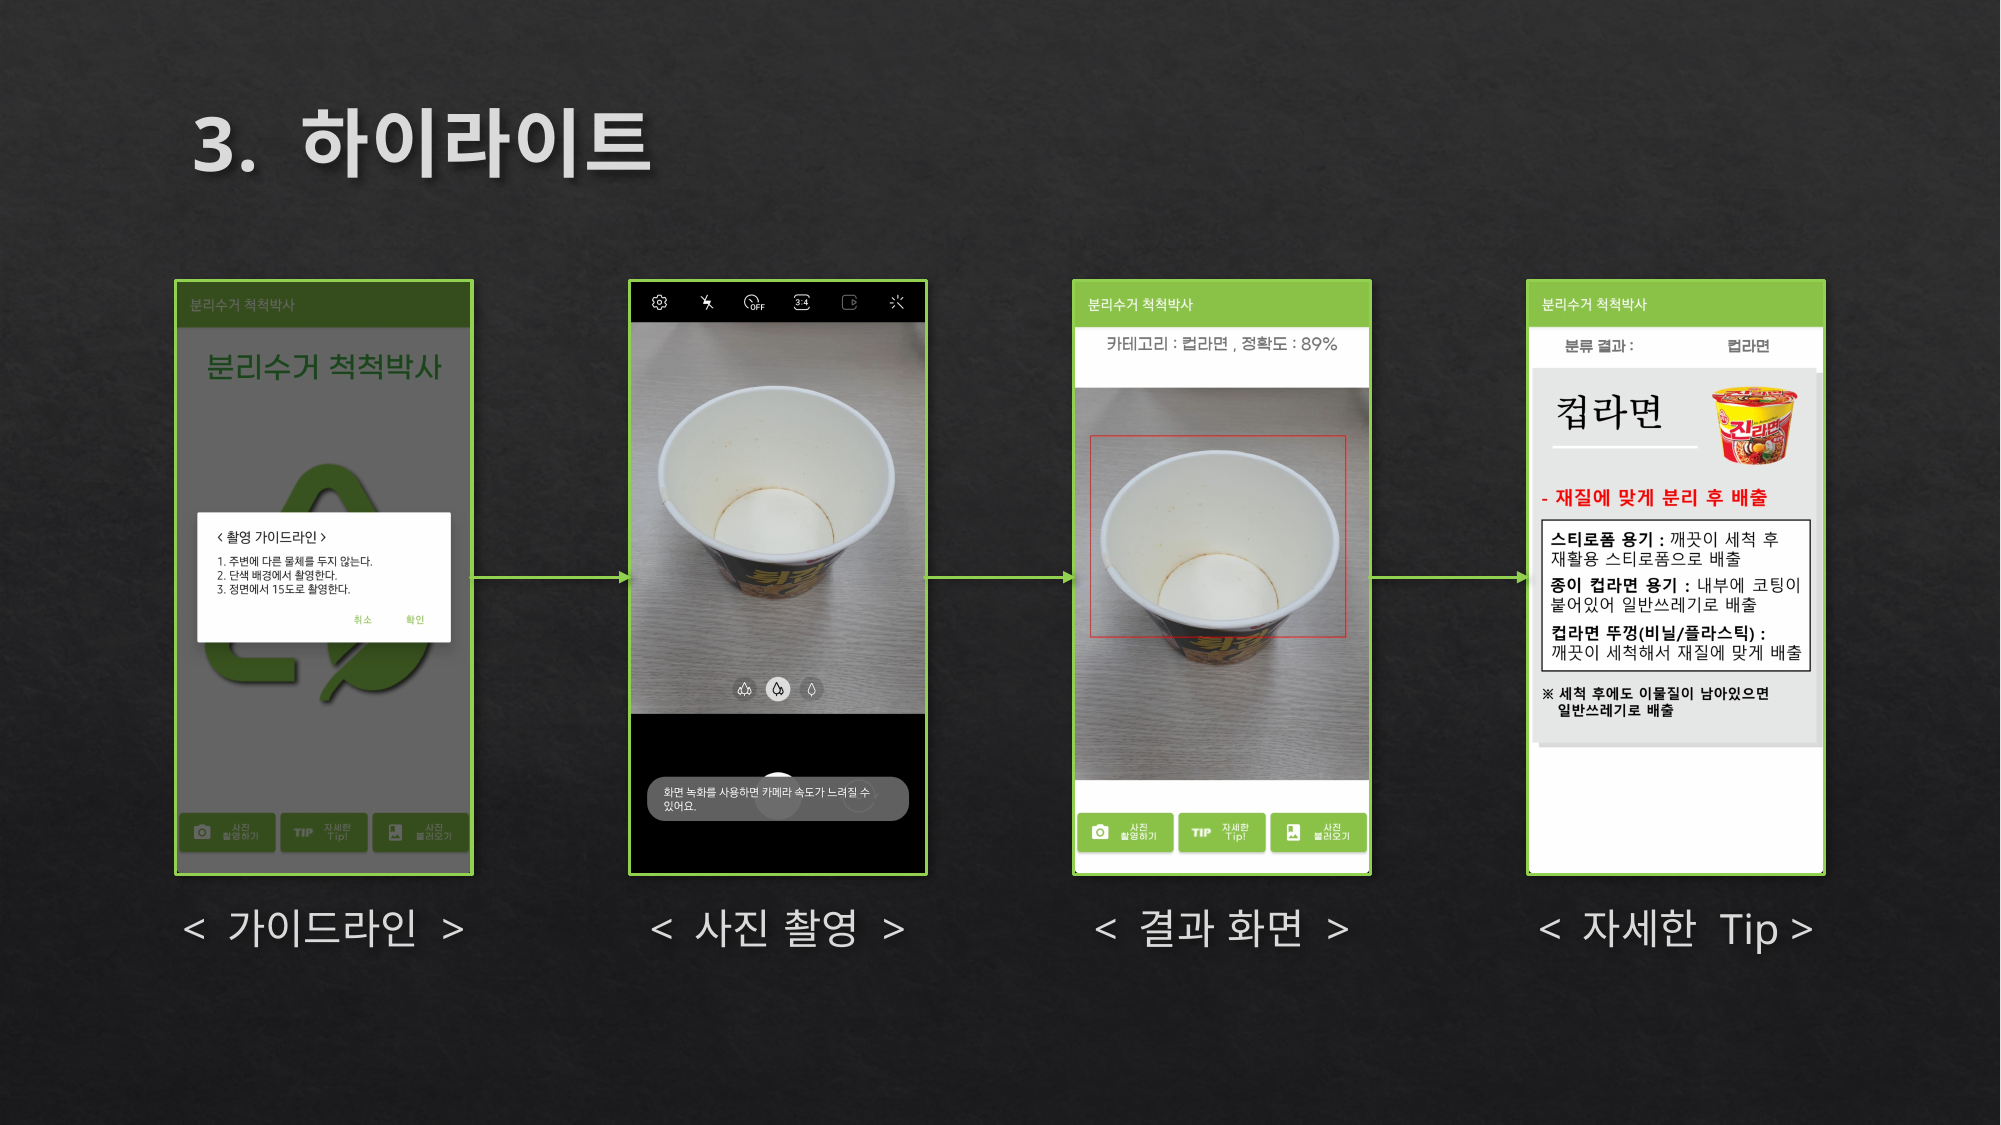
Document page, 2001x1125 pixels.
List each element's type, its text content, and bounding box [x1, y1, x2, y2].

picture [631, 281, 925, 873]
picture [176, 281, 471, 873]
text_box < 가이드라인 > [13, 895, 467, 960]
picture [1075, 281, 1370, 873]
text_box < 결과 화면 > [911, 895, 1365, 960]
text_box < 사진 촬영 > [467, 895, 911, 960]
picture [1528, 281, 1824, 873]
text_box < 자세한 Tip > [1365, 895, 1987, 960]
title 3. 하이라이트 [177, 61, 1823, 194]
